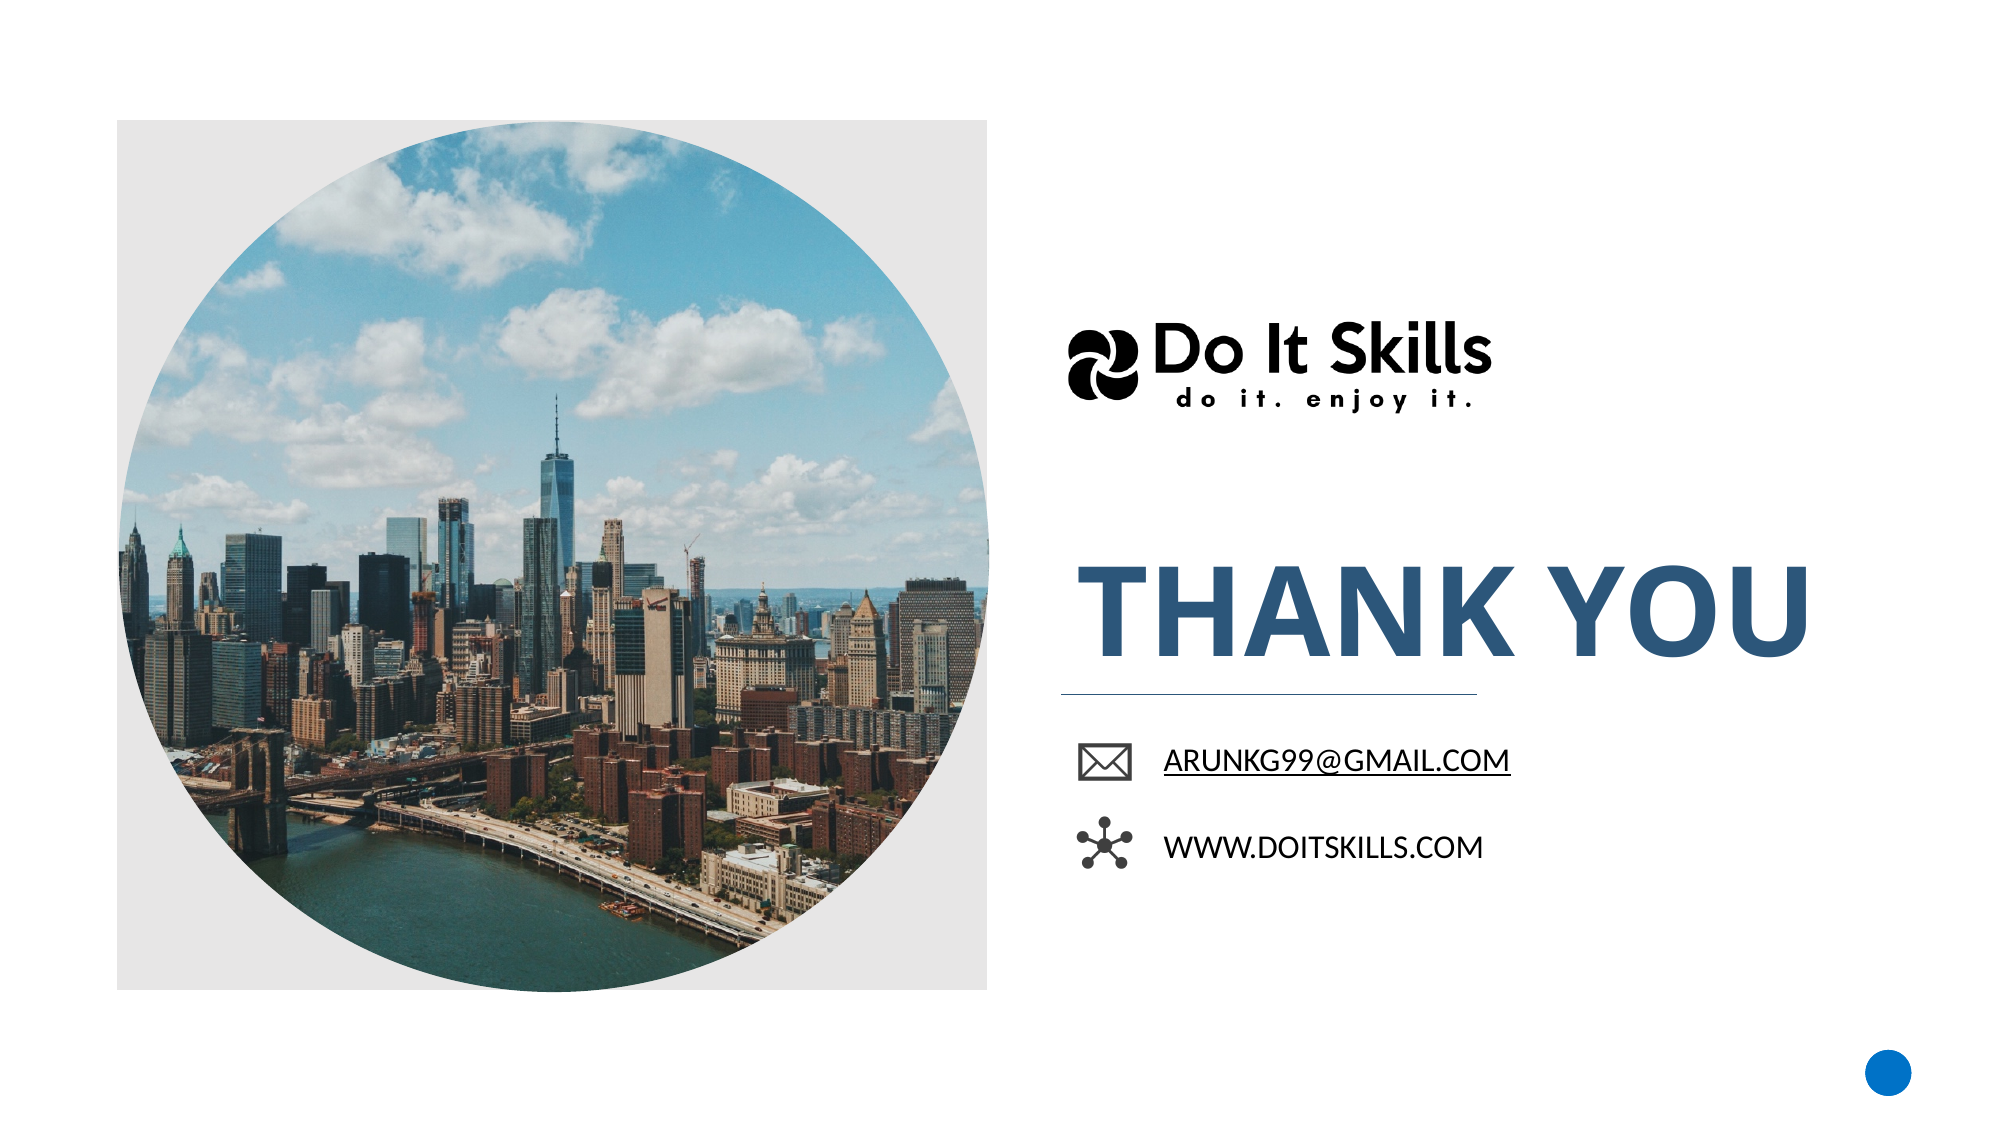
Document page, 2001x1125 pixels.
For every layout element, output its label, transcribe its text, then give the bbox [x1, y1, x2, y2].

slide_number 43 [1864, 1057, 1913, 1089]
list www.doitskills.com [1148, 822, 1893, 905]
picture [1073, 730, 1137, 794]
picture [1045, 302, 1503, 425]
picture [1069, 807, 1140, 878]
title Thank you [1061, 562, 1884, 670]
picture [116, 119, 990, 993]
subtitle arunkg99@gmail.com [1148, 735, 1894, 819]
